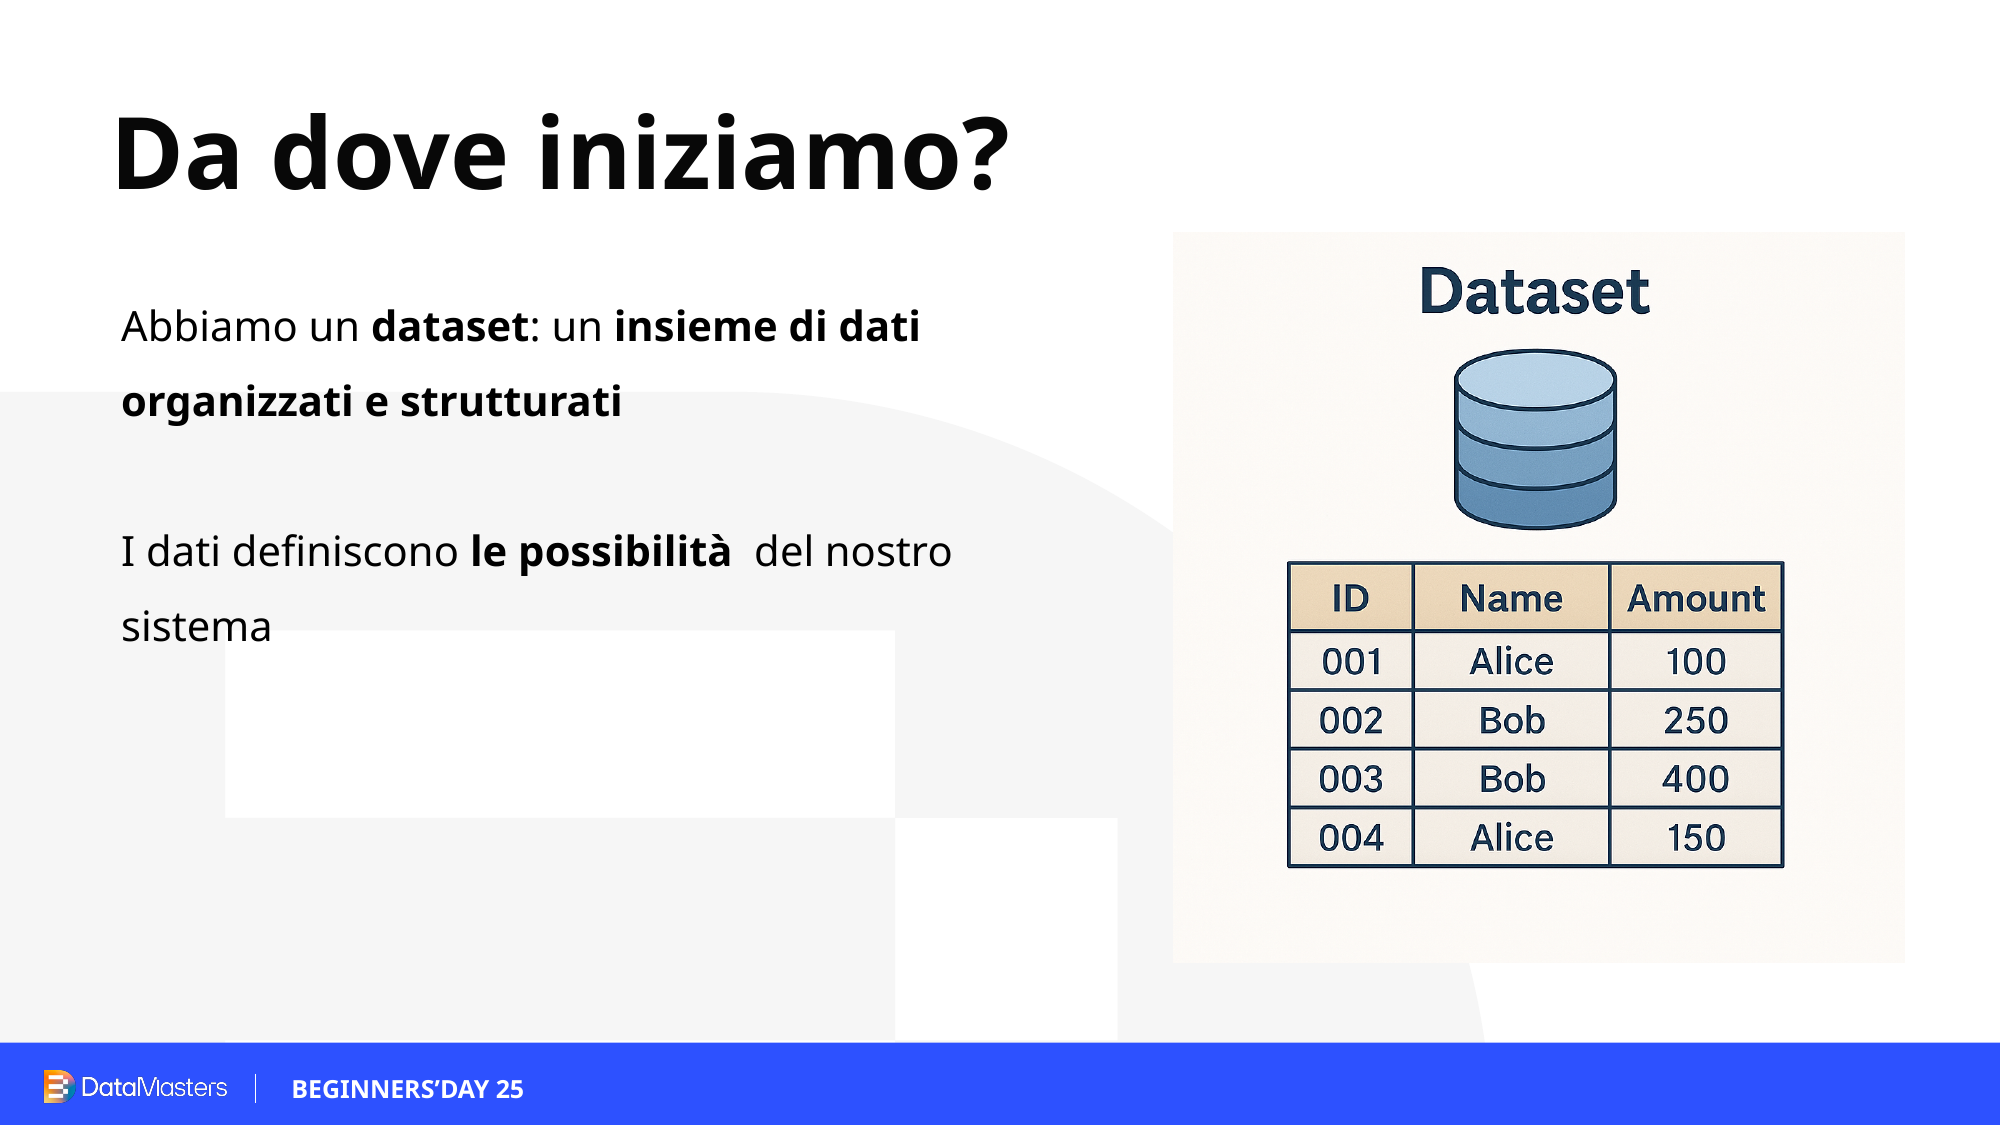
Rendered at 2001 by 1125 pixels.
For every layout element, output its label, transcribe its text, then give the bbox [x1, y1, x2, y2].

title Da dove iniziamo? [95, 82, 1444, 233]
picture [1173, 231, 1906, 964]
picture [0, 1028, 227, 1125]
text_box Abbiamo un dataset: un insieme di dati organizzati e strutturati I dati definiscono le possibilità del nostro sistema [106, 267, 1102, 733]
